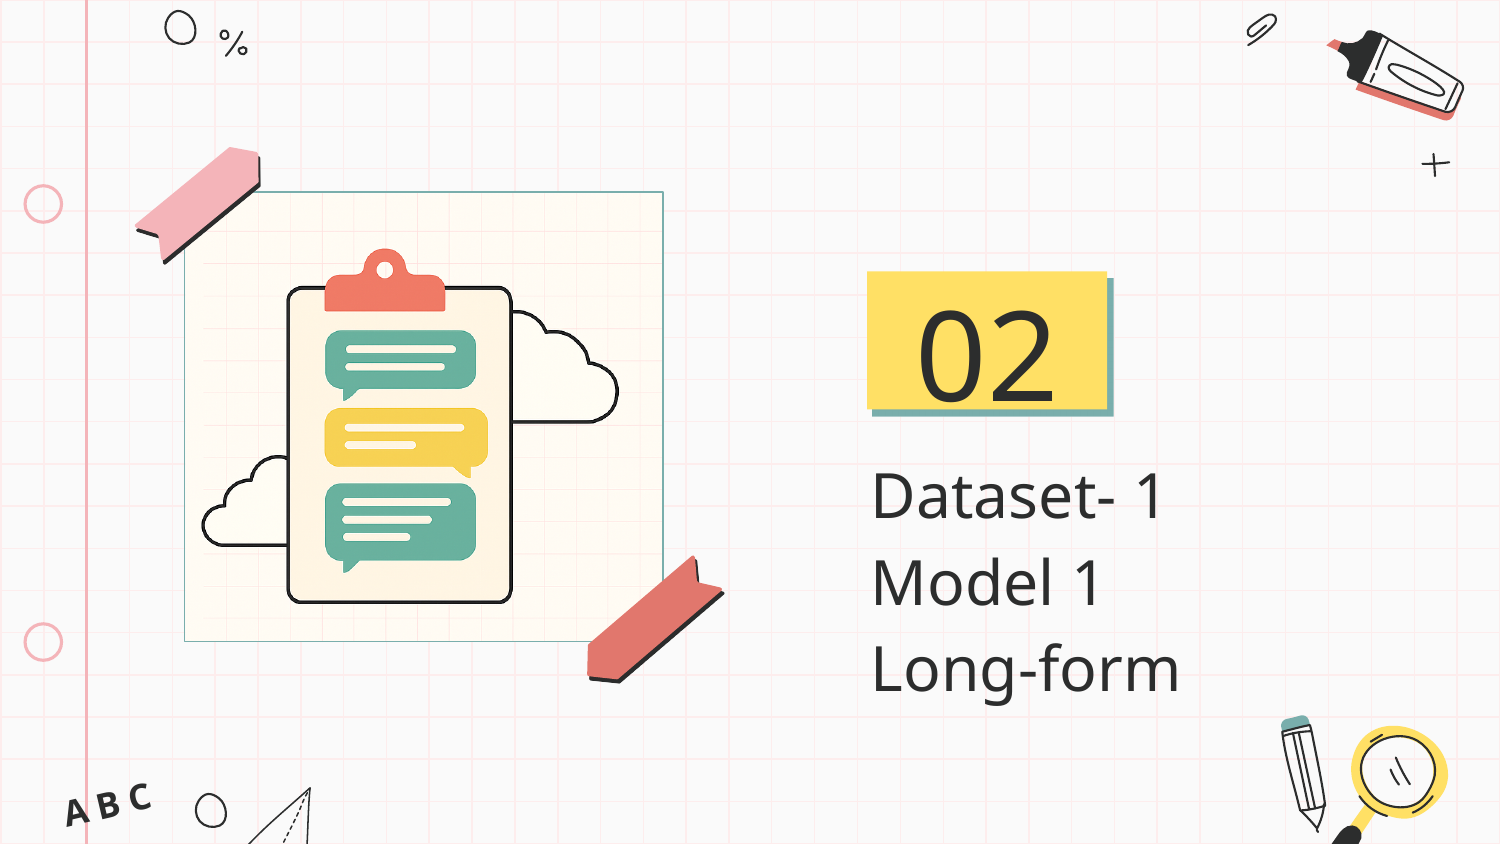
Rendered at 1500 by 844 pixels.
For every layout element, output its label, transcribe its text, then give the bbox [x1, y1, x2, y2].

picture [184, 192, 663, 641]
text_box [1280, 715, 1449, 844]
text_box [668, 555, 722, 637]
title Dataset- 1 Model 1 Long-form [855, 505, 1292, 644]
title 02 [867, 271, 1108, 410]
text_box [134, 147, 259, 260]
text_box [587, 649, 654, 680]
